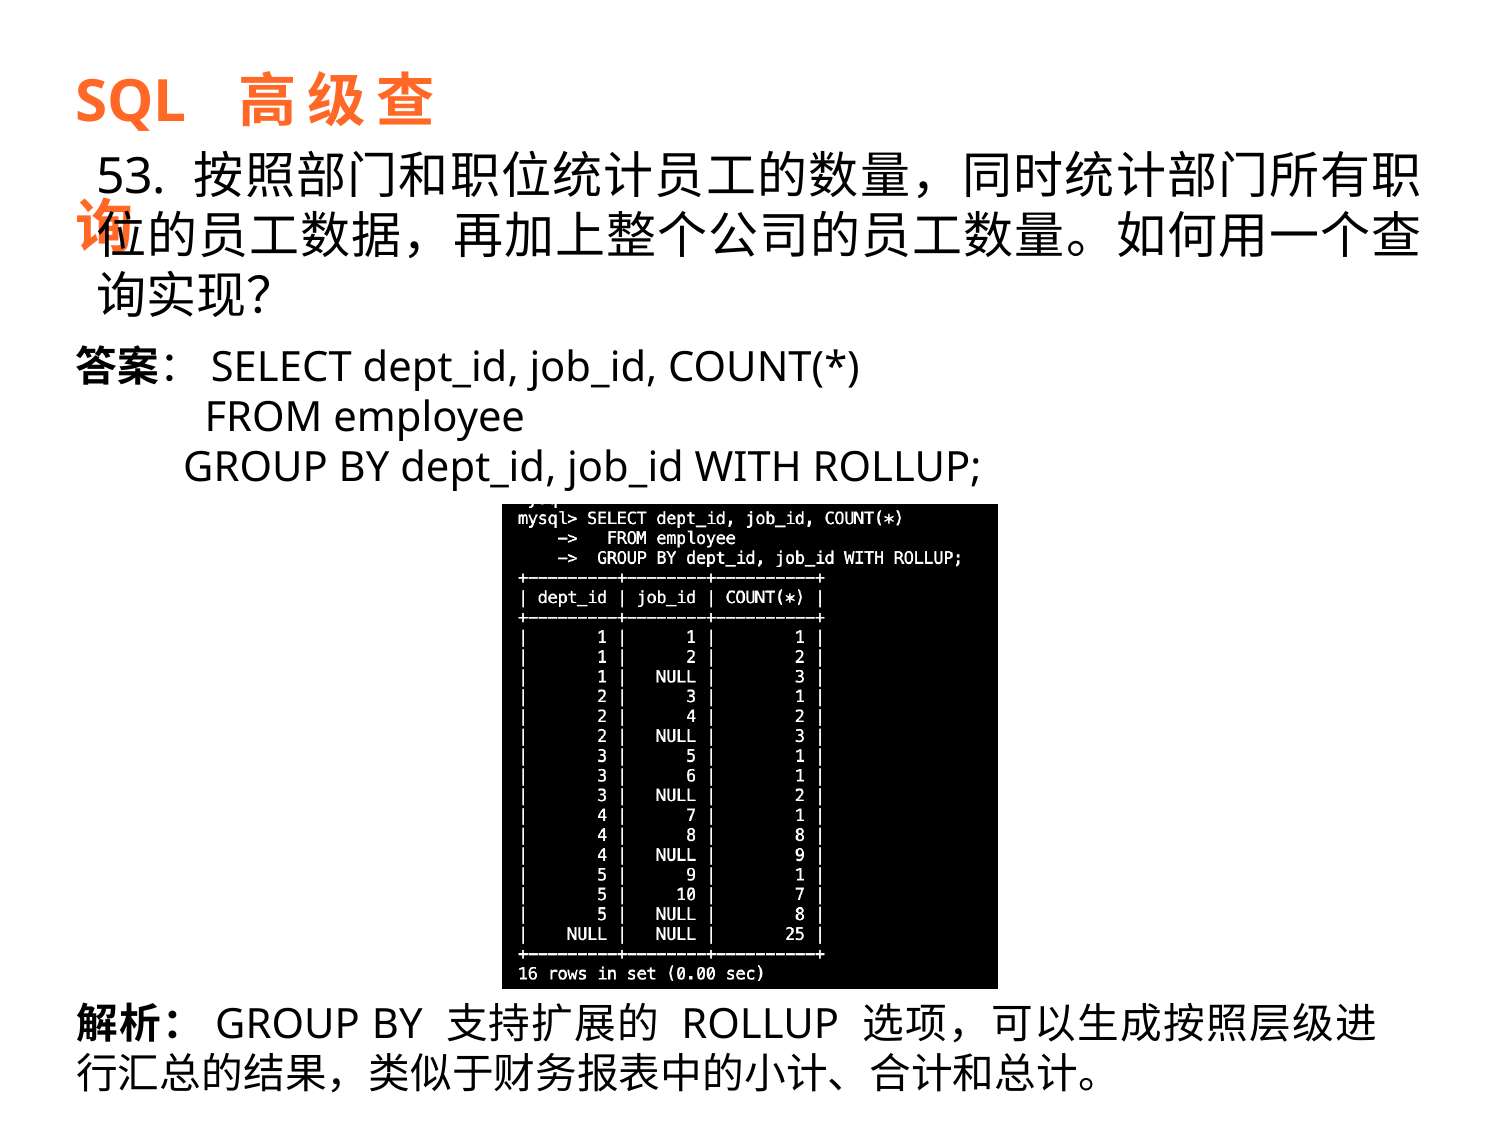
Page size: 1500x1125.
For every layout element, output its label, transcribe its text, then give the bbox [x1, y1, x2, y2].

text_box 答案：SELECT dept_id, job_id, COUNT(*) FROM employee GROUP BY dept_id, job_id WITH ROLLUP; [60, 332, 1417, 498]
picture [501, 504, 999, 990]
text_box 解析：GROUP BY 支持扩展的 ROLLUP 选项，可以生成按照层级进行汇总的结果，类似于财务报表中的小计、合计和总计。 [61, 989, 1392, 1104]
text_box 53. 按照部门和职位统计员工的数量，同时统计部门所有职位的员工数据，再加上整个公司的员工数量。如何用一个查询实现？ [81, 135, 1437, 331]
text_box SQL 高级查询 [60, 0, 451, 141]
